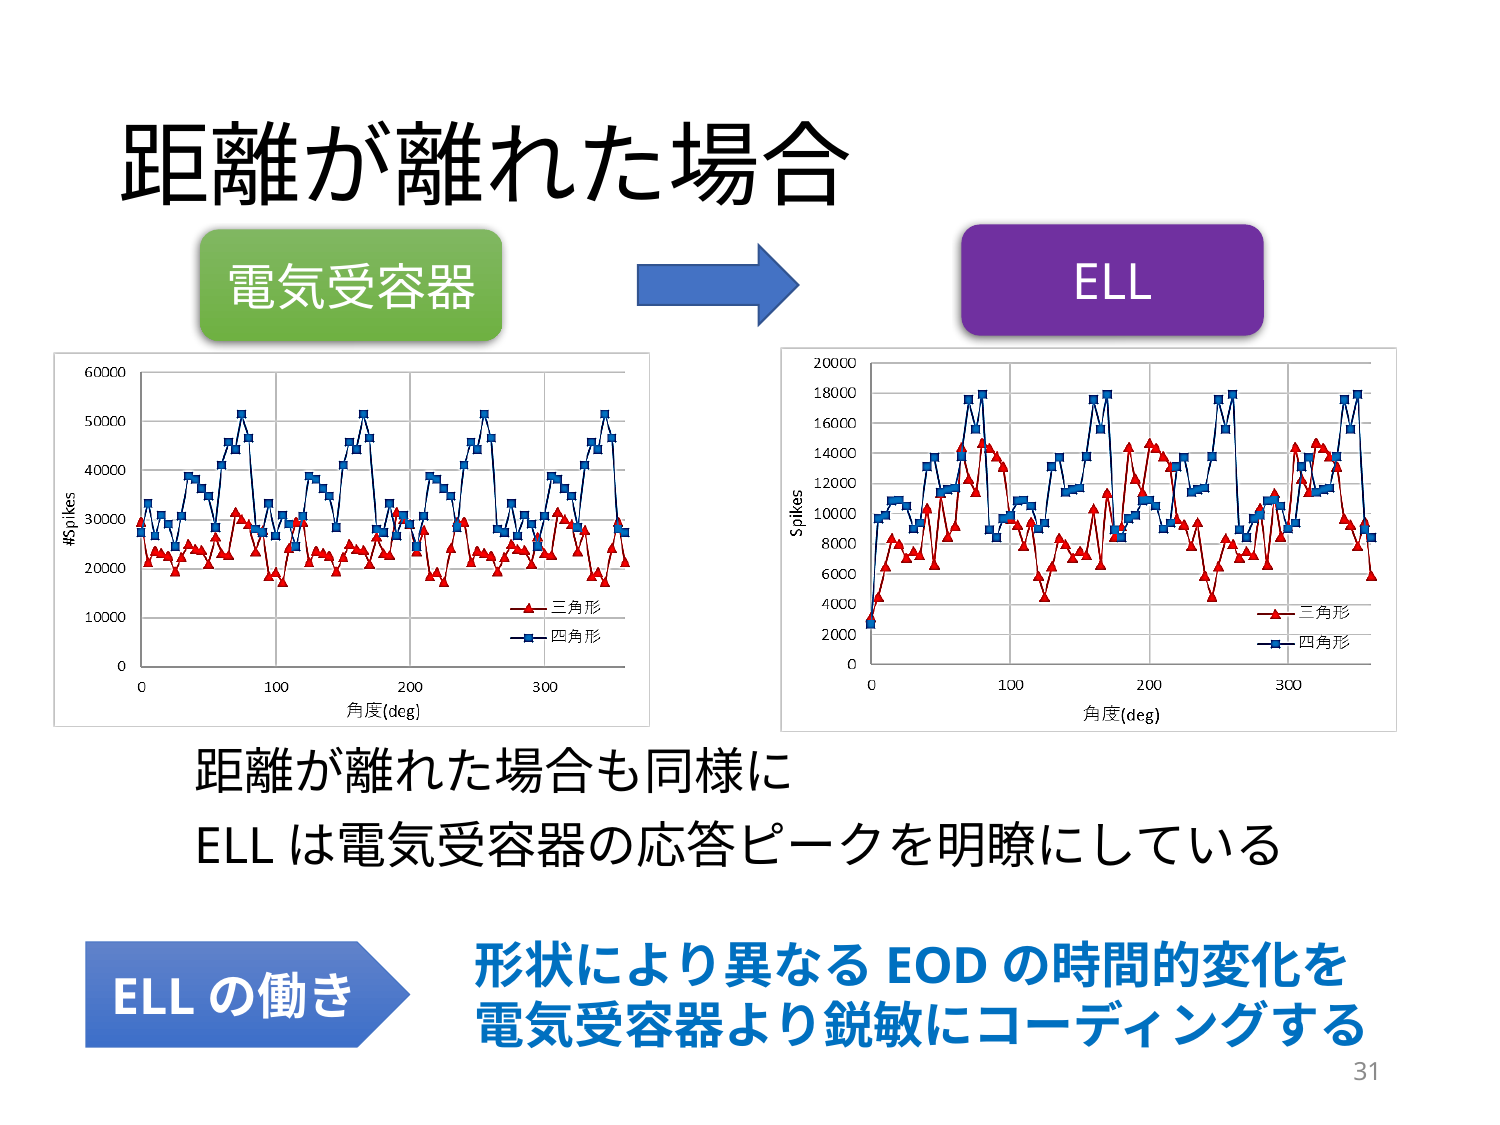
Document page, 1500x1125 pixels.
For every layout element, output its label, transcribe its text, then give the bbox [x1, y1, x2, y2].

picture [53, 352, 650, 727]
text_box 電気受容器 [200, 229, 503, 341]
list 距離が離れた場合も同様に ELLは電気受容器の応答ピークを明瞭にしている [179, 738, 1348, 905]
slide_number 30 [1059, 1042, 1397, 1103]
text_box 形状により異なるEODの時間的変化を 電気受容器より鋭敏にコーディングする [459, 926, 1385, 1062]
title 距離が離れた場合 [103, 59, 1397, 278]
picture [780, 347, 1397, 732]
text_box [636, 242, 800, 328]
text_box ELL [961, 224, 1264, 336]
text_box ELLの働き [85, 941, 411, 1048]
